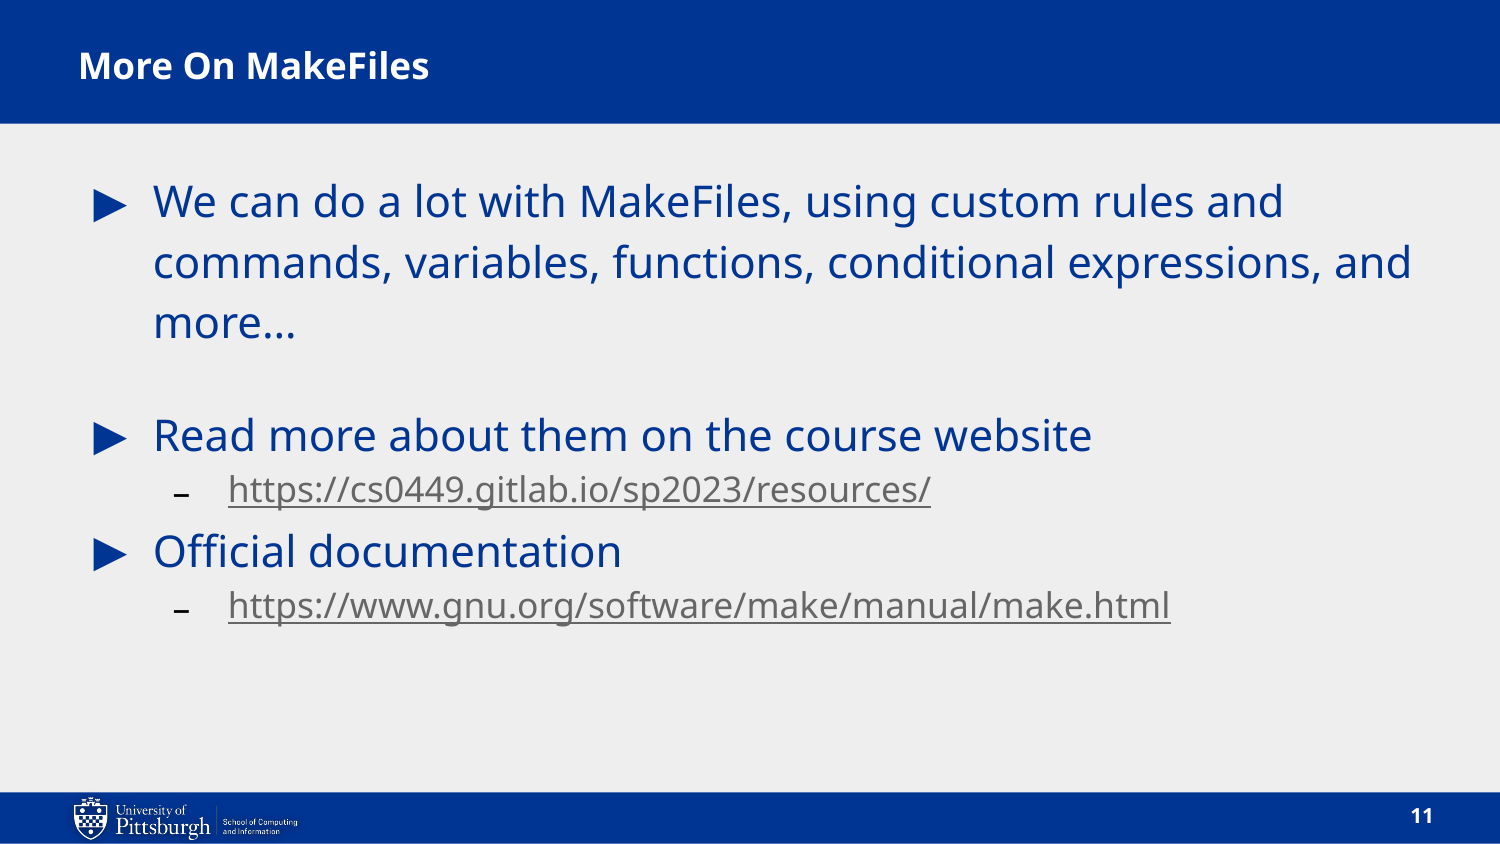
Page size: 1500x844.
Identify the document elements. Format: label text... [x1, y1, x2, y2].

slide_number 11 [1358, 791, 1449, 843]
list We can do a lot with MakeFiles, using custom rules and commands, variables, functions, conditional expressions, and more… Read more about them on the course website https://cs0449.gitlab.io/sp2023/resources/ Official documentation https://www.gnu.org/software/make/manual/make.html [62, 151, 1438, 771]
picture [74, 797, 310, 840]
title More On MakeFiles [62, 26, 1449, 102]
